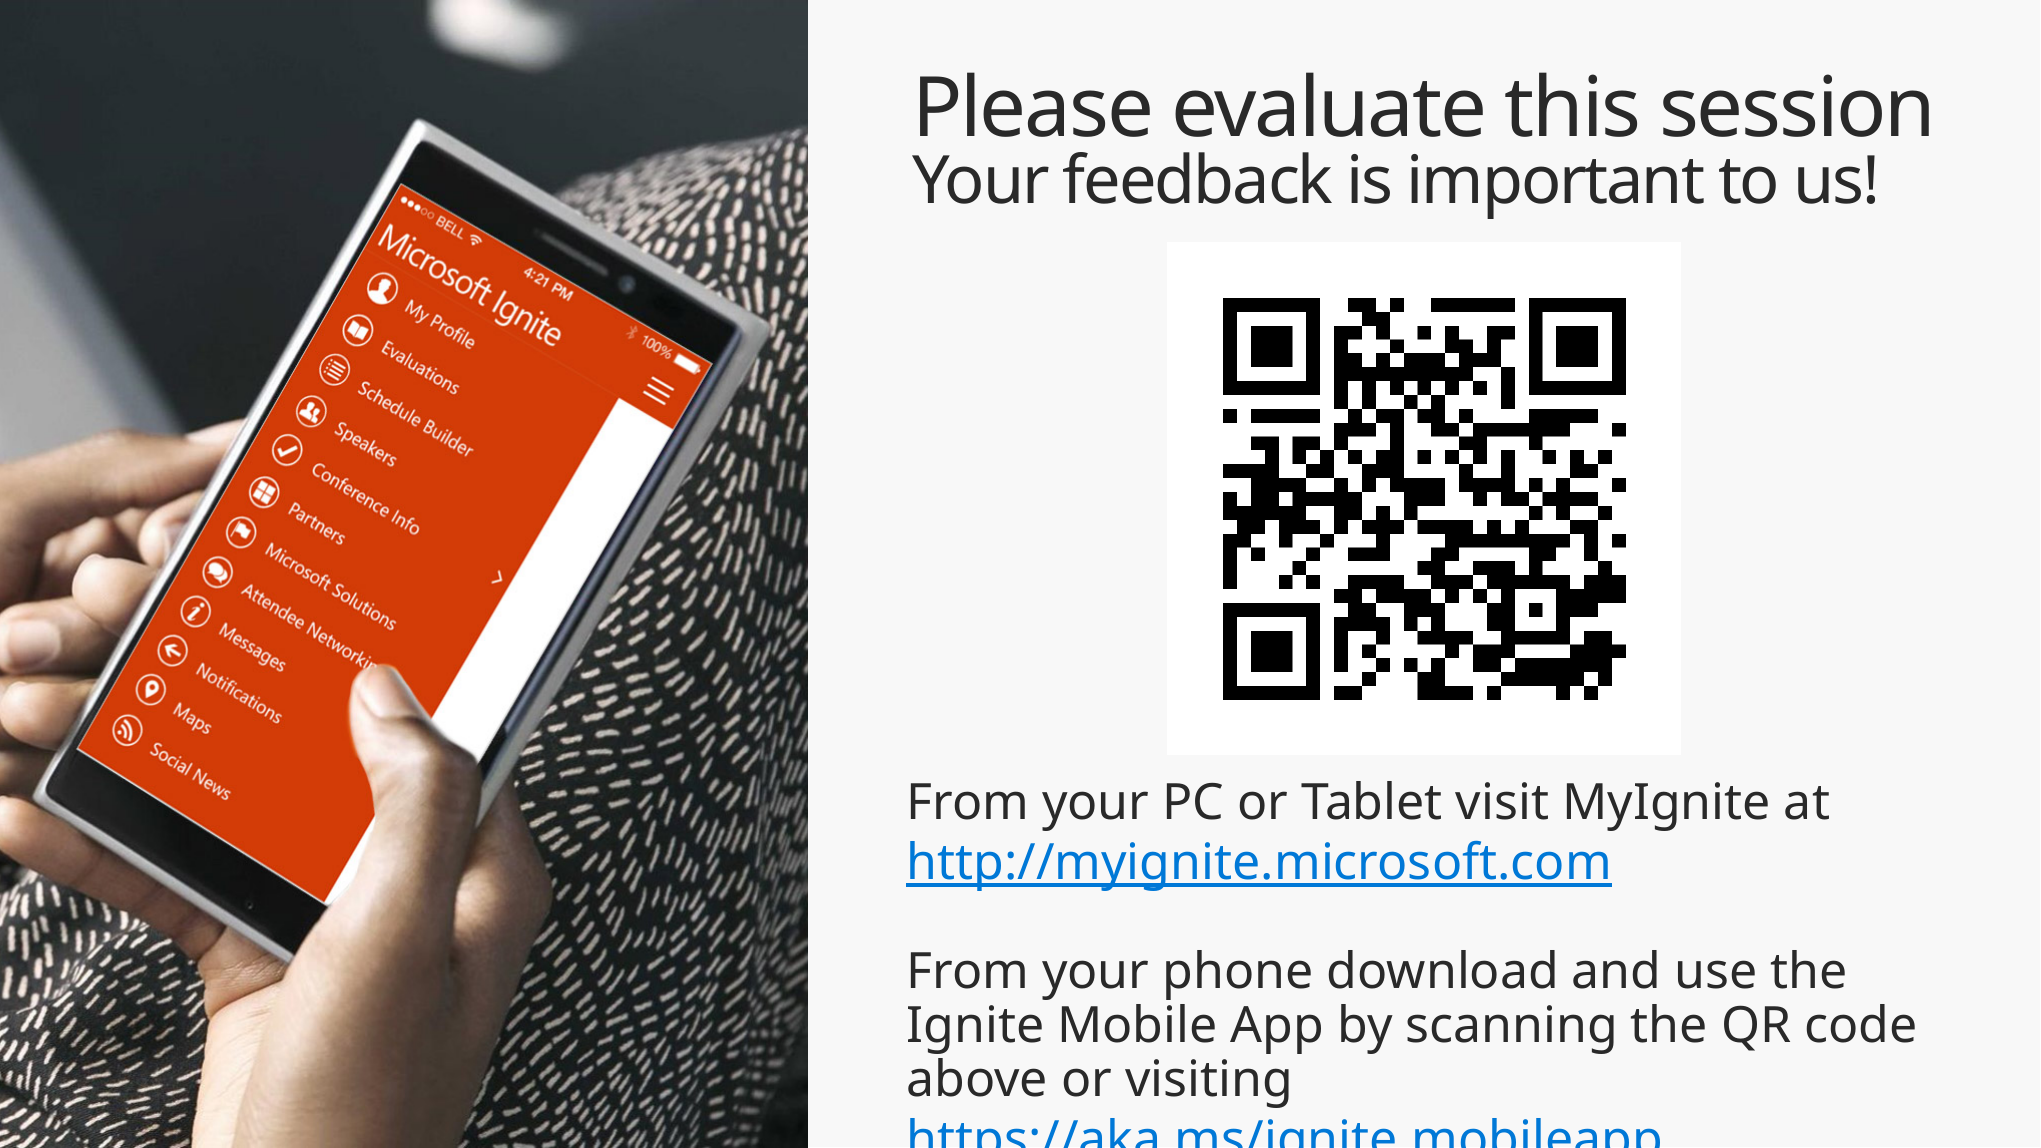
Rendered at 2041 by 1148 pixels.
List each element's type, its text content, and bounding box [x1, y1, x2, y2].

text_box From your PC or Tablet visit MyIgnite at http://myignite.microsoft.com From your phone download and use the Ignite Mobile App by scanning the QR code above or visiting https://aka.ms/ignite.mobileapp [882, 761, 2008, 1148]
picture [1167, 242, 1681, 756]
text_box Please evaluate this session Your feedback is important to us! [882, 48, 1996, 199]
picture [0, 0, 809, 1148]
